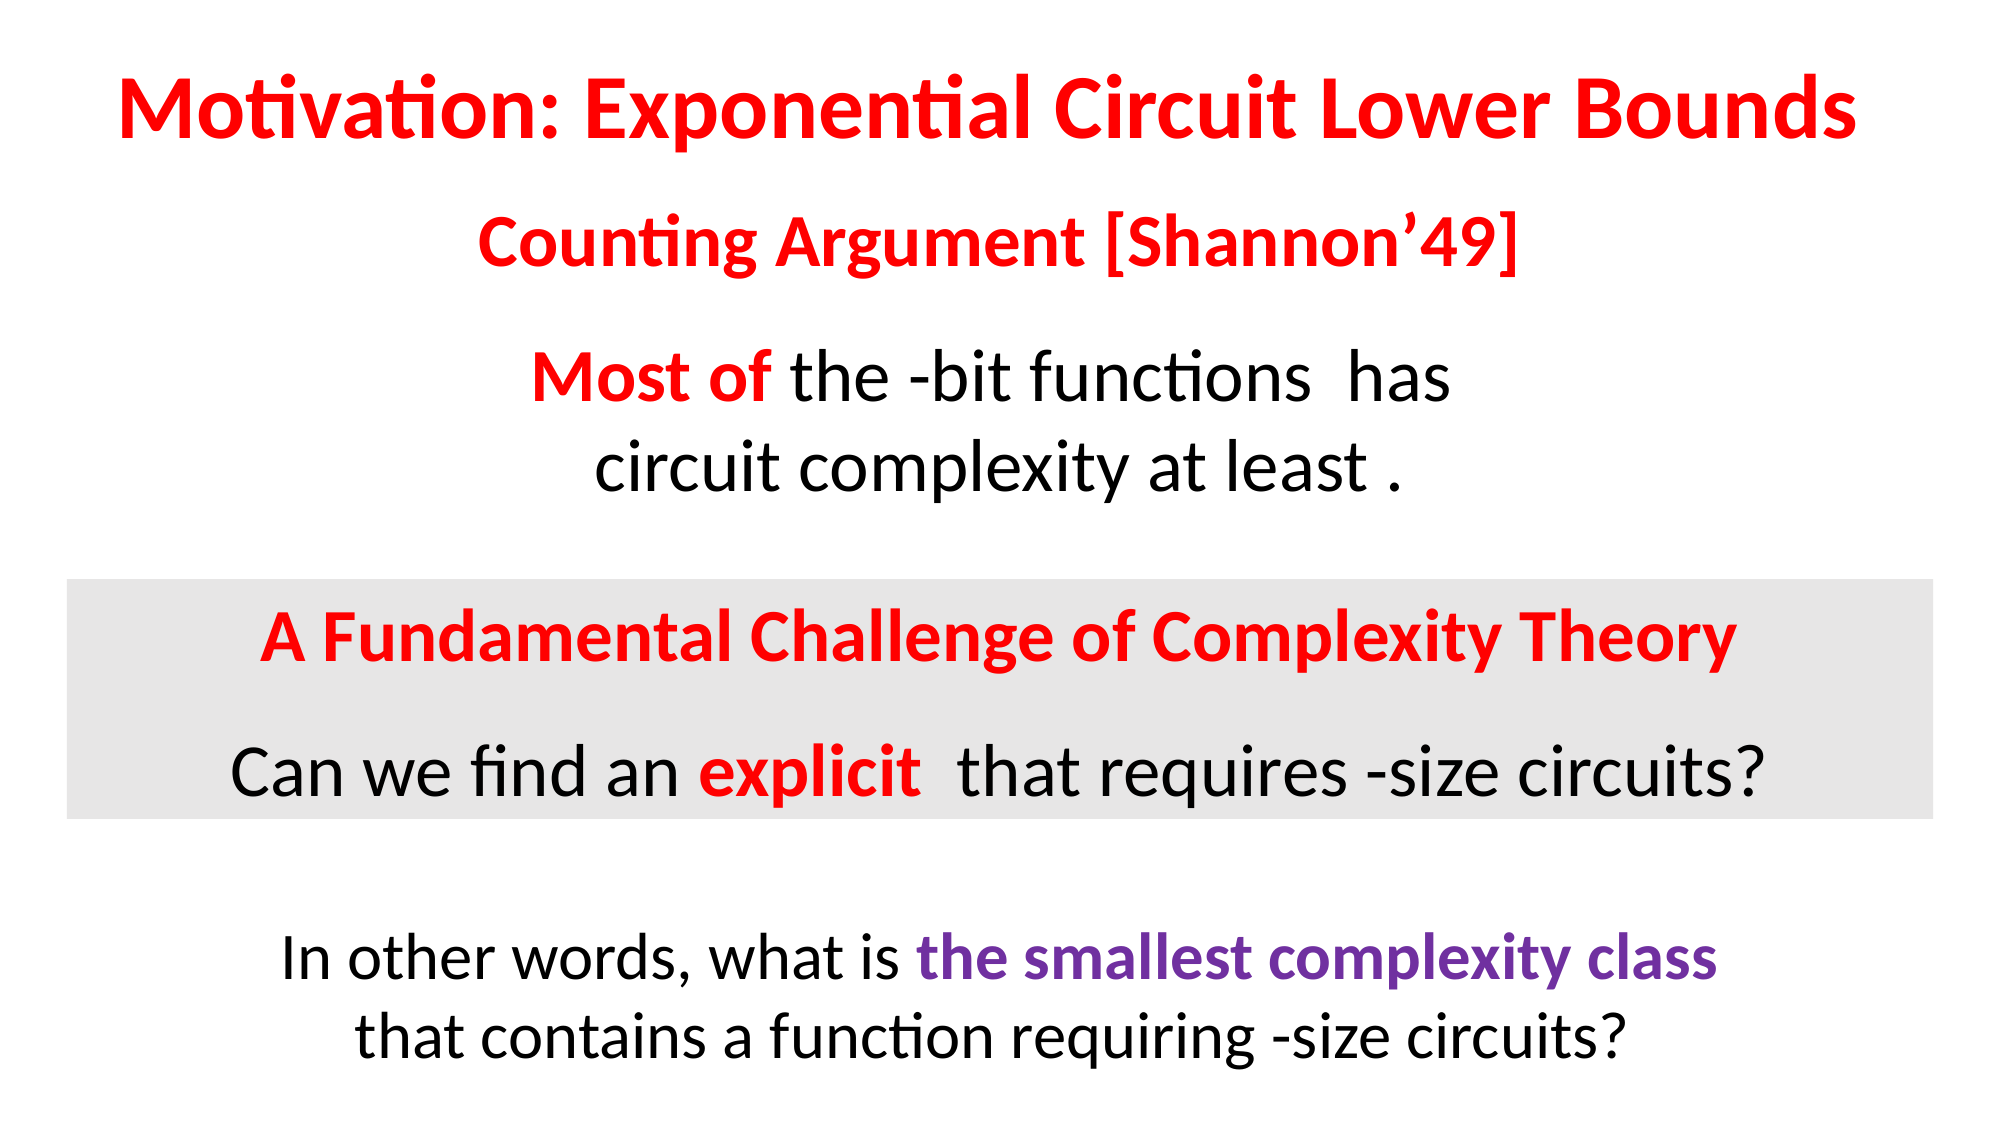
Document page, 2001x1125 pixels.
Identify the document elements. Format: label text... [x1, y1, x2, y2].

title Motivation: Exponential Circuit Lower Bounds [66, 0, 1910, 218]
